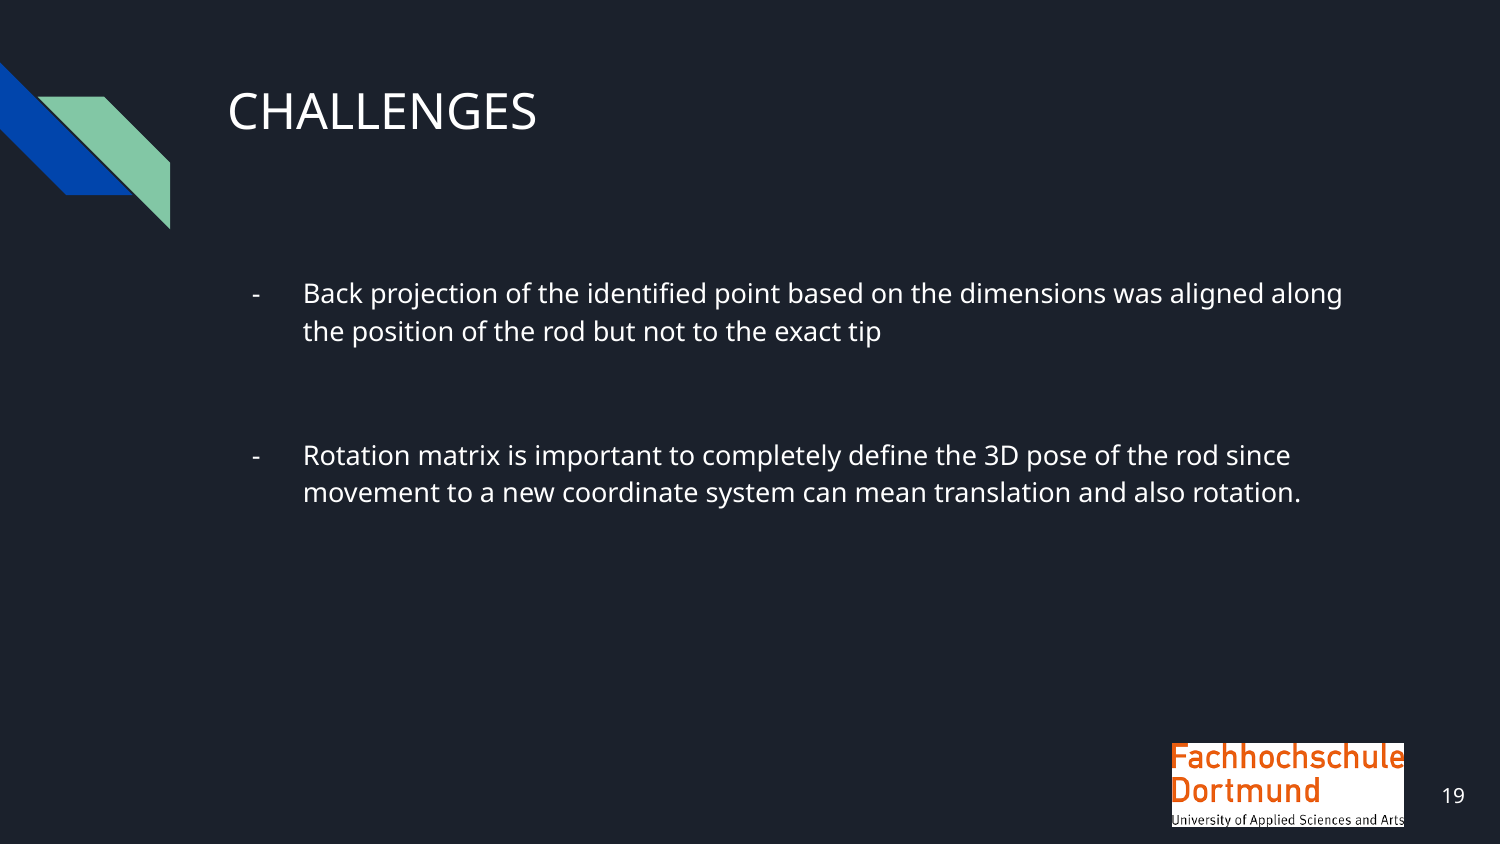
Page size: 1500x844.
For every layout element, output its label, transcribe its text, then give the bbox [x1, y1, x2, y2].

list Back projection of the identified point based on the dimensions was aligned along the position of the rod but not to the exact tip Rotation matrix is important to completely define the 3D pose of the rod since movement to a new coordinate system can mean translation and also rotation. [212, 257, 1368, 735]
title CHALLENGES [212, 64, 1368, 215]
slide_number 19 [1389, 764, 1480, 830]
picture [1172, 743, 1404, 827]
